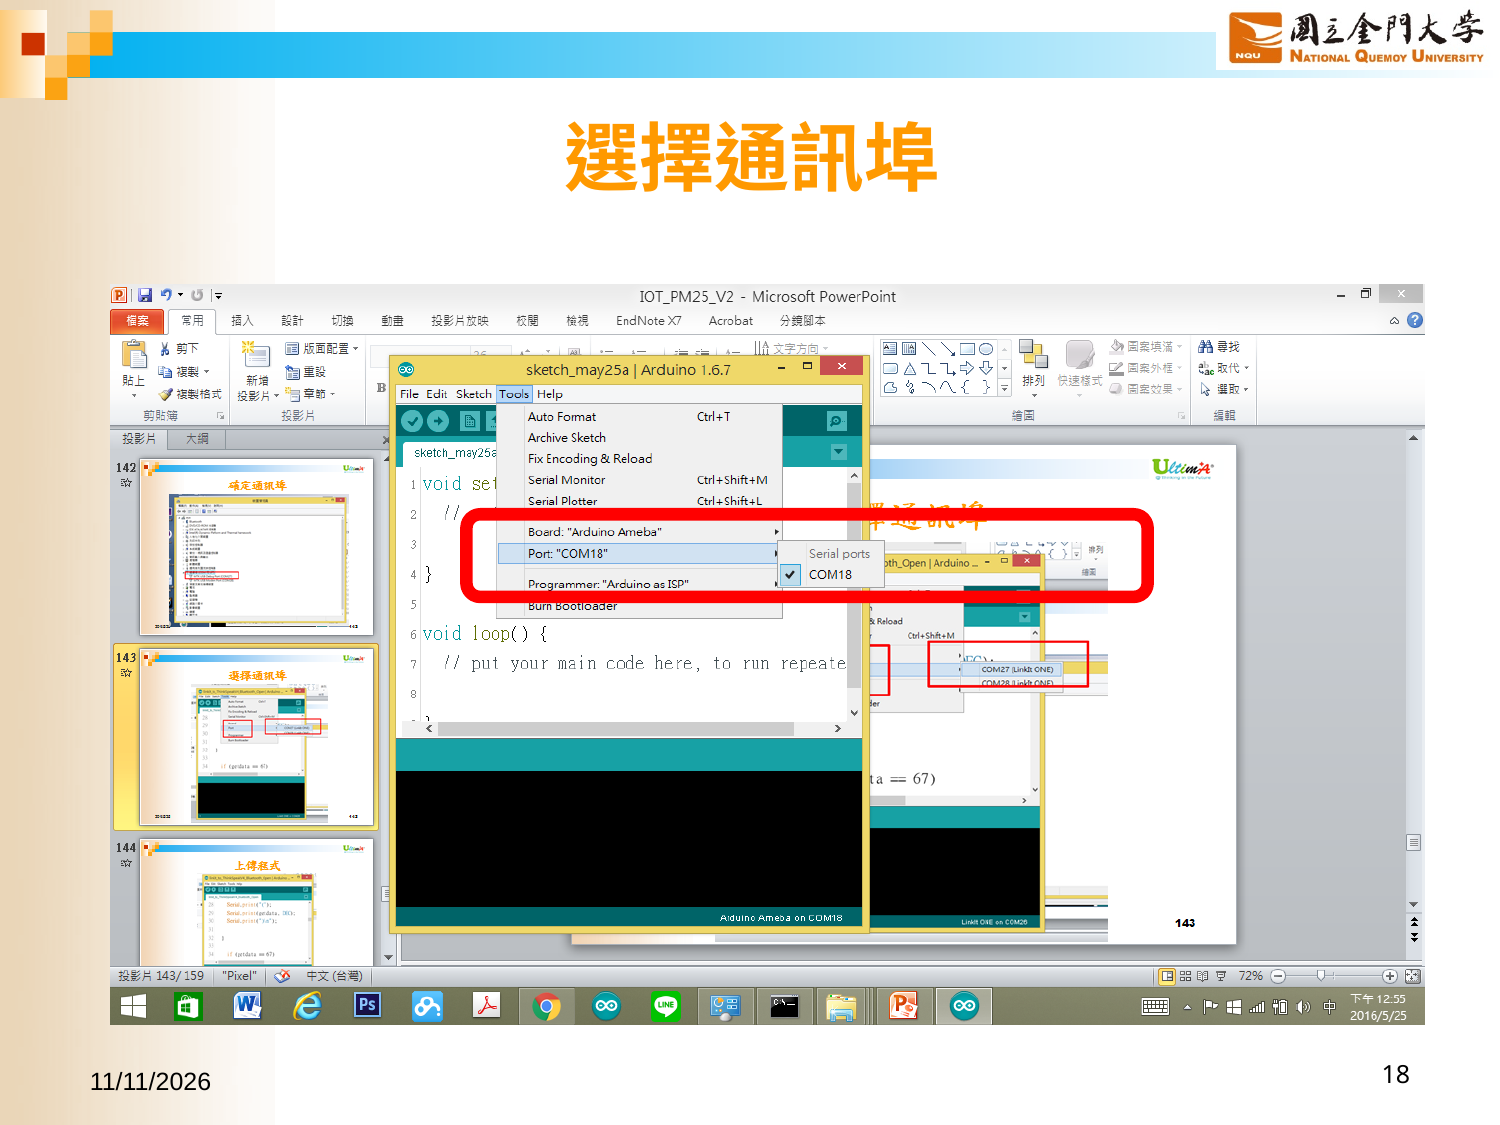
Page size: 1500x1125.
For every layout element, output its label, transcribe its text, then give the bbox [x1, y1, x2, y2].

text_box 2017/6/24 [75, 1024, 425, 1103]
picture [1216, 1, 1499, 70]
text_box 18 [1074, 1031, 1425, 1100]
picture [109, 284, 1426, 1025]
title 選擇通訊埠 [76, 42, 1427, 268]
